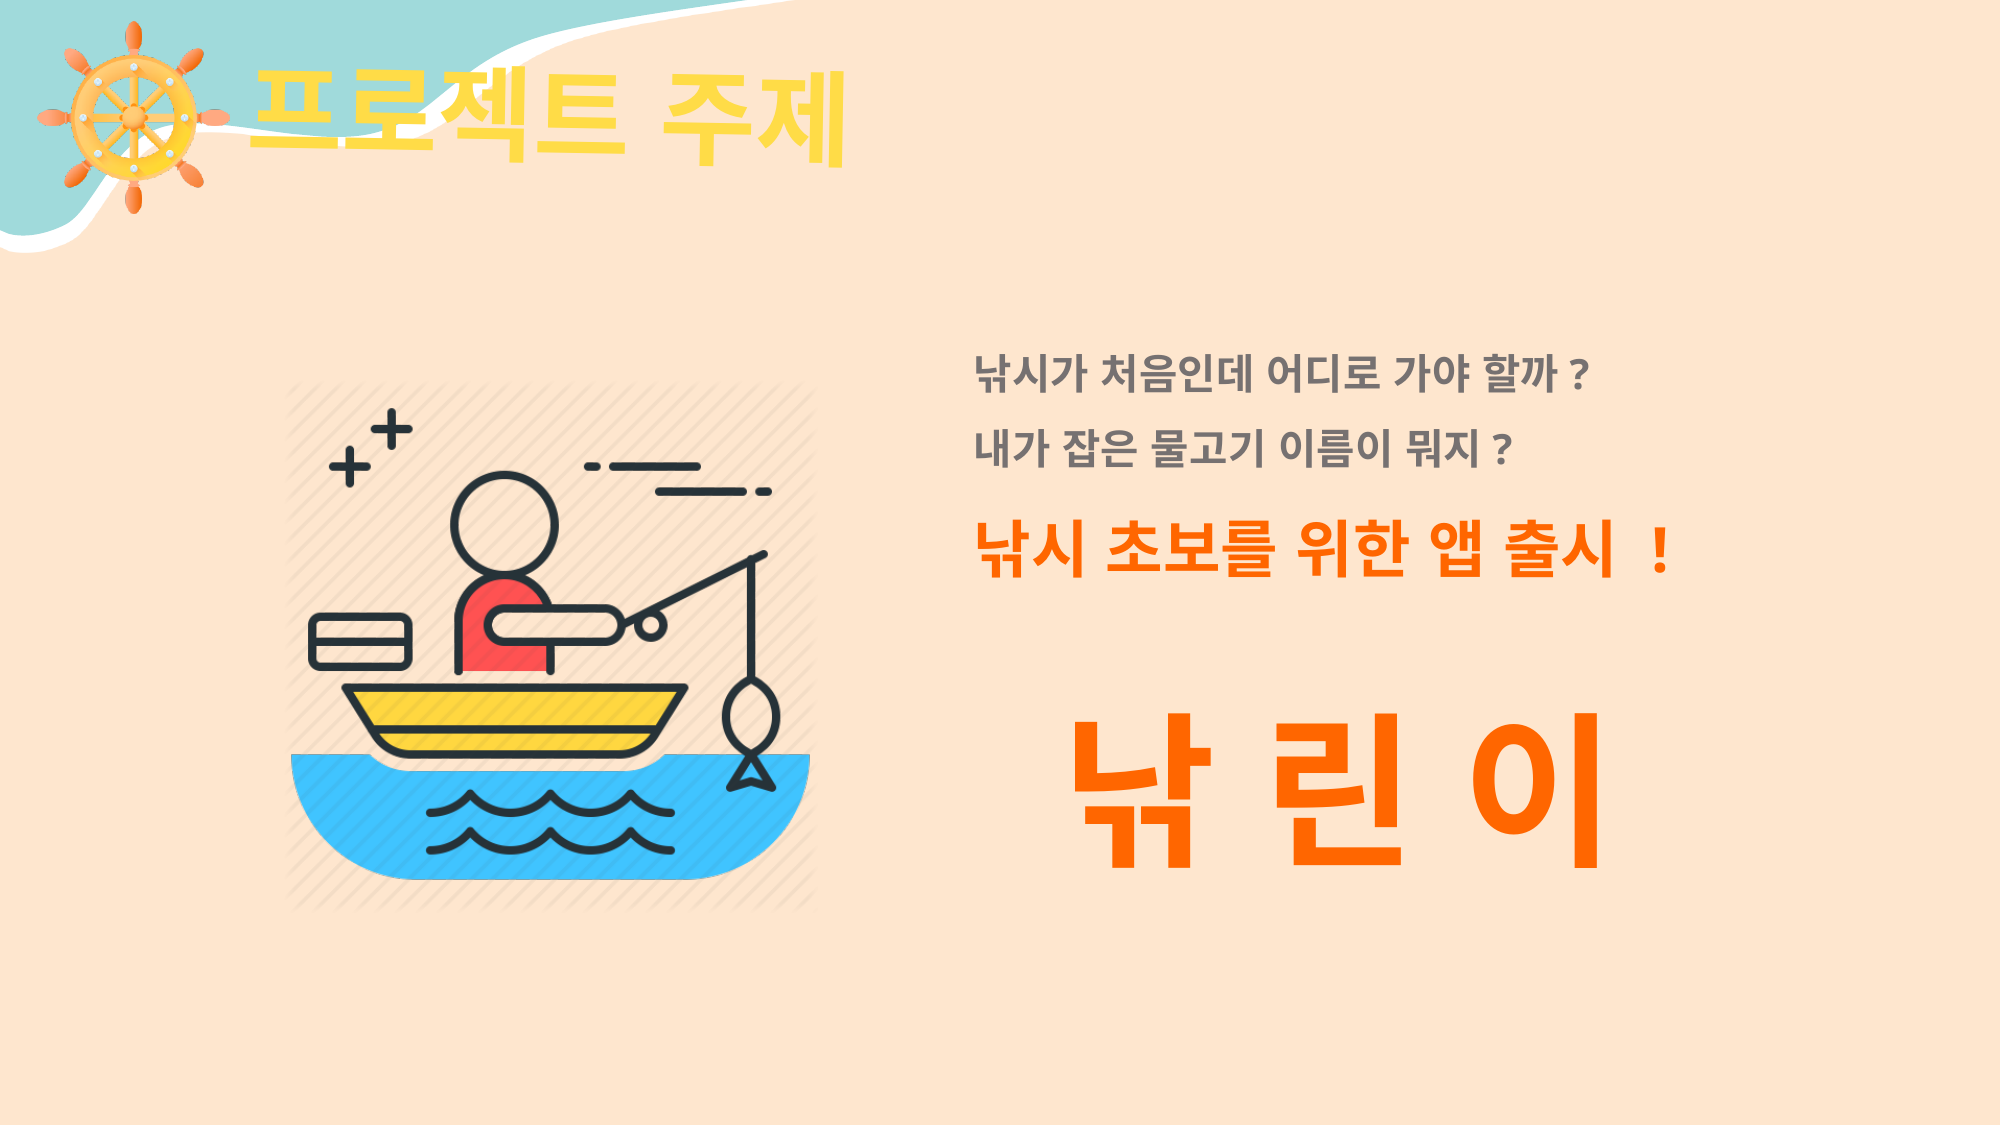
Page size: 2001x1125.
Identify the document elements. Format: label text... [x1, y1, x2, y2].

text_box 낚시가 처음인데 어디로 가야 할까? 내가 잡은 물고기 이름이 뭐지? 낚시 초보를 위한 앱 출시 ! [958, 315, 1743, 593]
text_box 낚 린 이 [1048, 579, 1652, 894]
picture [37, 21, 230, 214]
text_box 프로젝트 주제 [230, 47, 1350, 187]
text_box [0, 0, 748, 237]
picture [283, 379, 818, 913]
